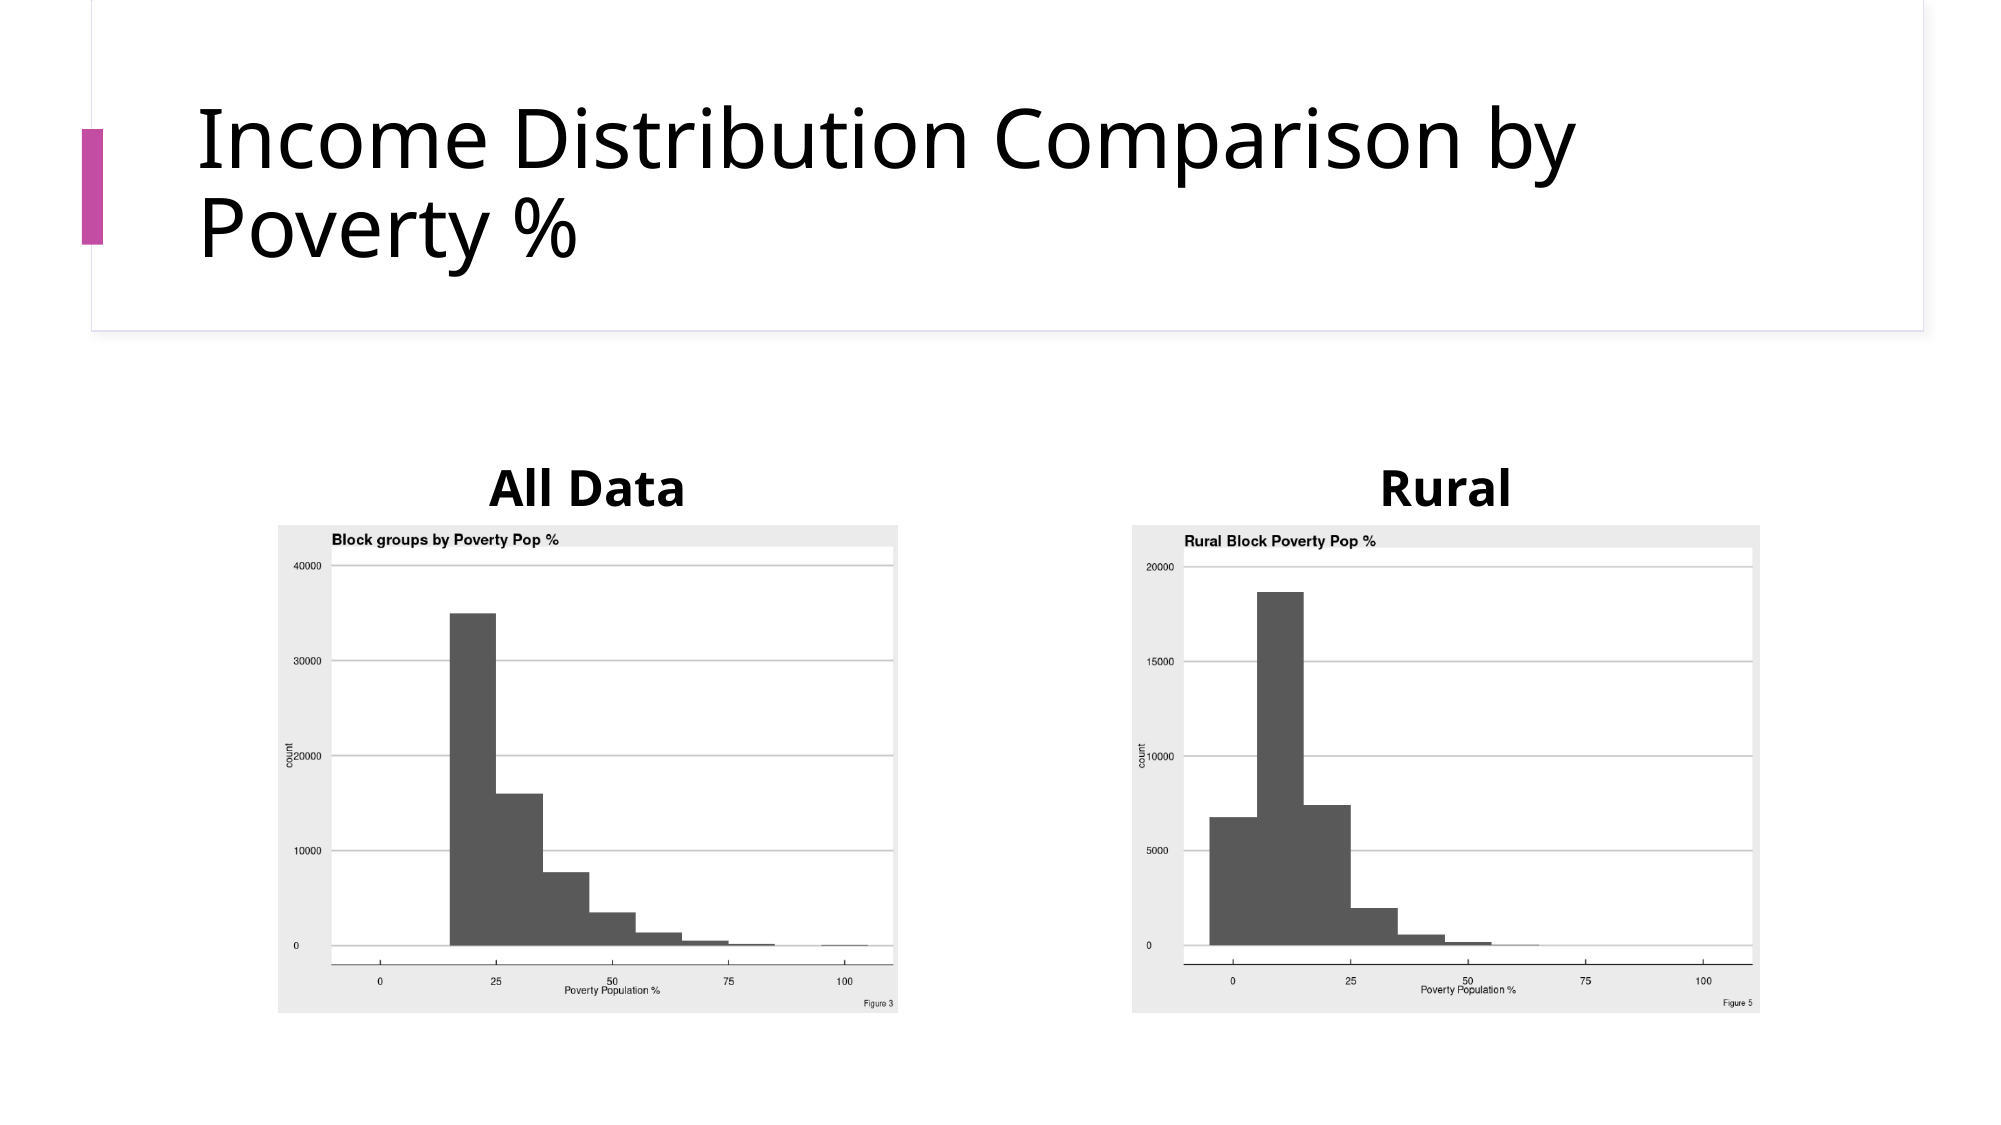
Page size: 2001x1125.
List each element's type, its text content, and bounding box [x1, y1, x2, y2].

list Rural [1041, 389, 1851, 525]
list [1131, 525, 1760, 1013]
list All Data [183, 389, 993, 525]
title Income Distribution Comparison by Poverty % [183, 90, 1851, 284]
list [278, 525, 898, 1013]
